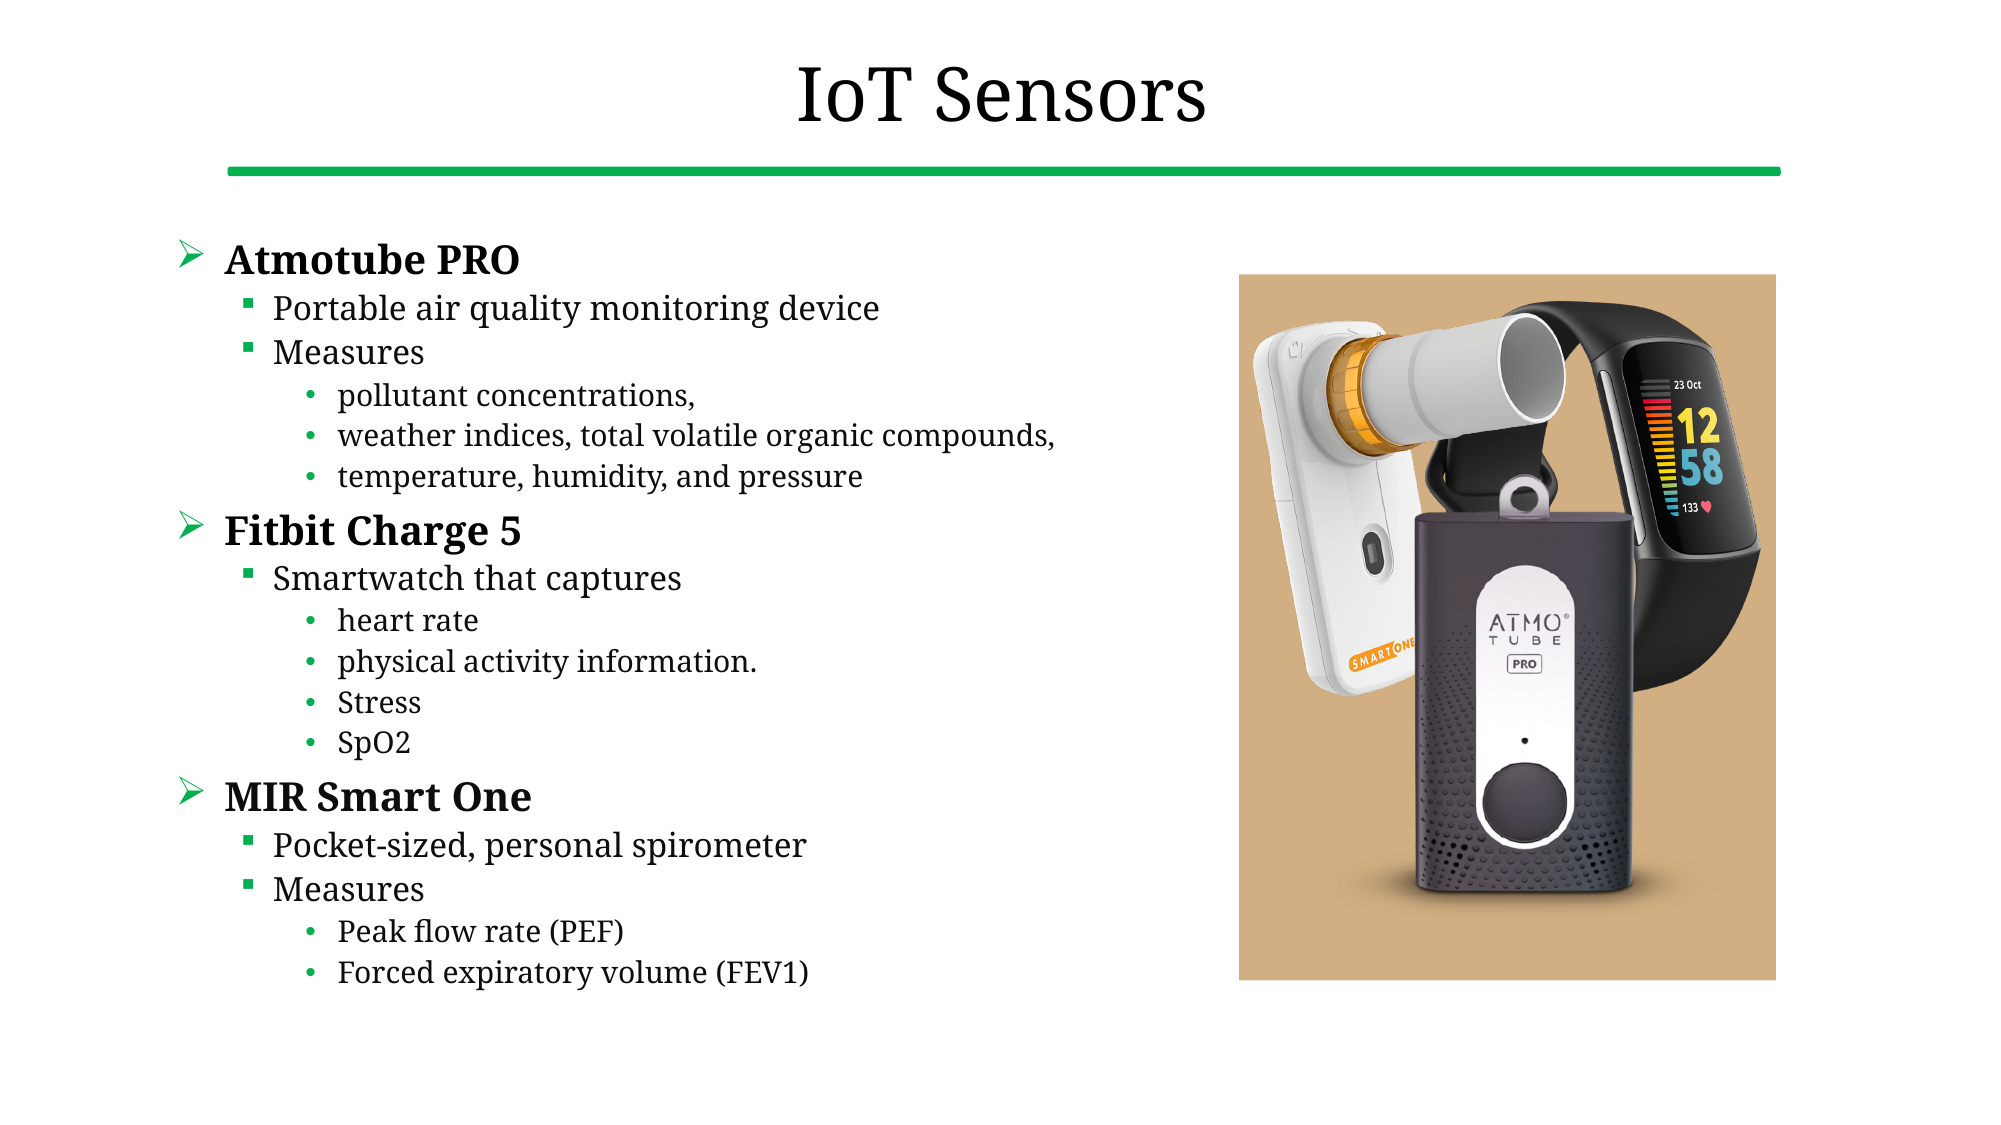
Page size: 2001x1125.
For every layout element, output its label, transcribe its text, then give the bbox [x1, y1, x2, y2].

title IoT Sensors [70, 26, 1936, 168]
list Atmotube PRO Portable air quality monitoring device Measures pollutant concentrations, weather indices, total volatile organic compounds, temperature, humidity, and pressure Fitbit Charge 5 Smartwatch that captures heart rate physical activity information. Stress SpO2 MIR Smart One Pocket-sized, personal spirometer Measures Peak flow rate (PEF) Forced expiratory volume (FEV1) [160, 232, 1078, 1023]
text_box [1110, 202, 1897, 981]
